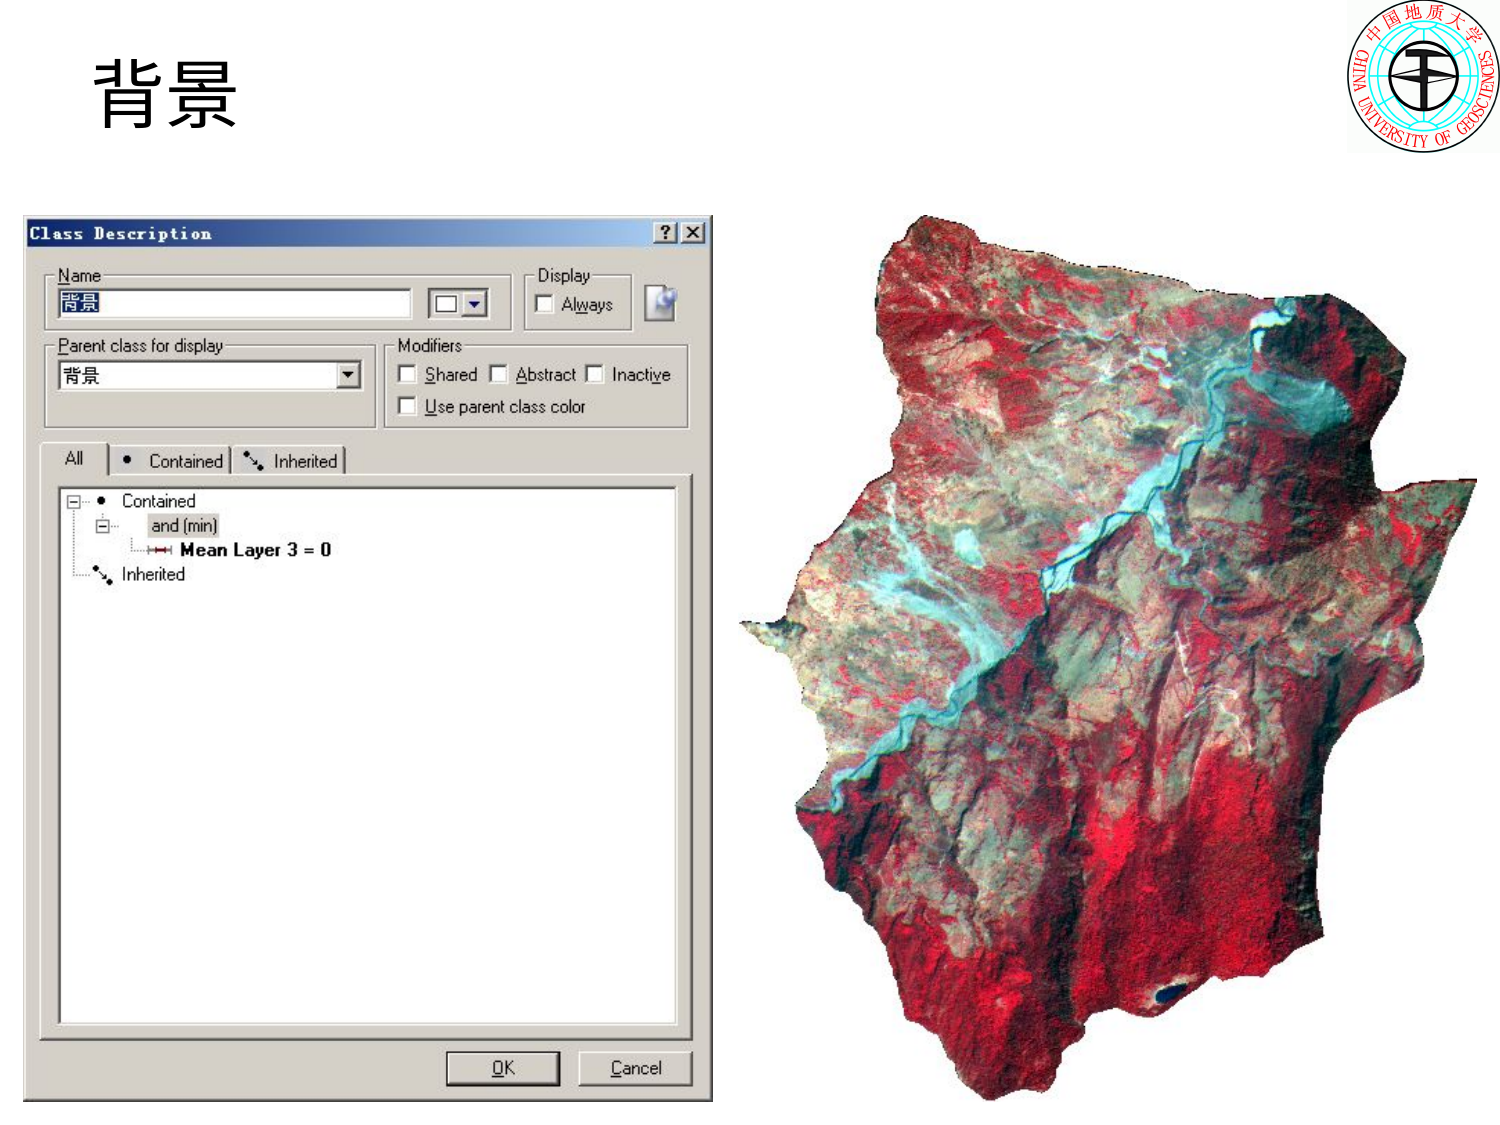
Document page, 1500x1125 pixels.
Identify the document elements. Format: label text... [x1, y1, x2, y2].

picture [1347, 0, 1500, 153]
title 背景 [74, 44, 1426, 141]
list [737, 215, 1477, 1102]
picture [23, 215, 714, 1102]
